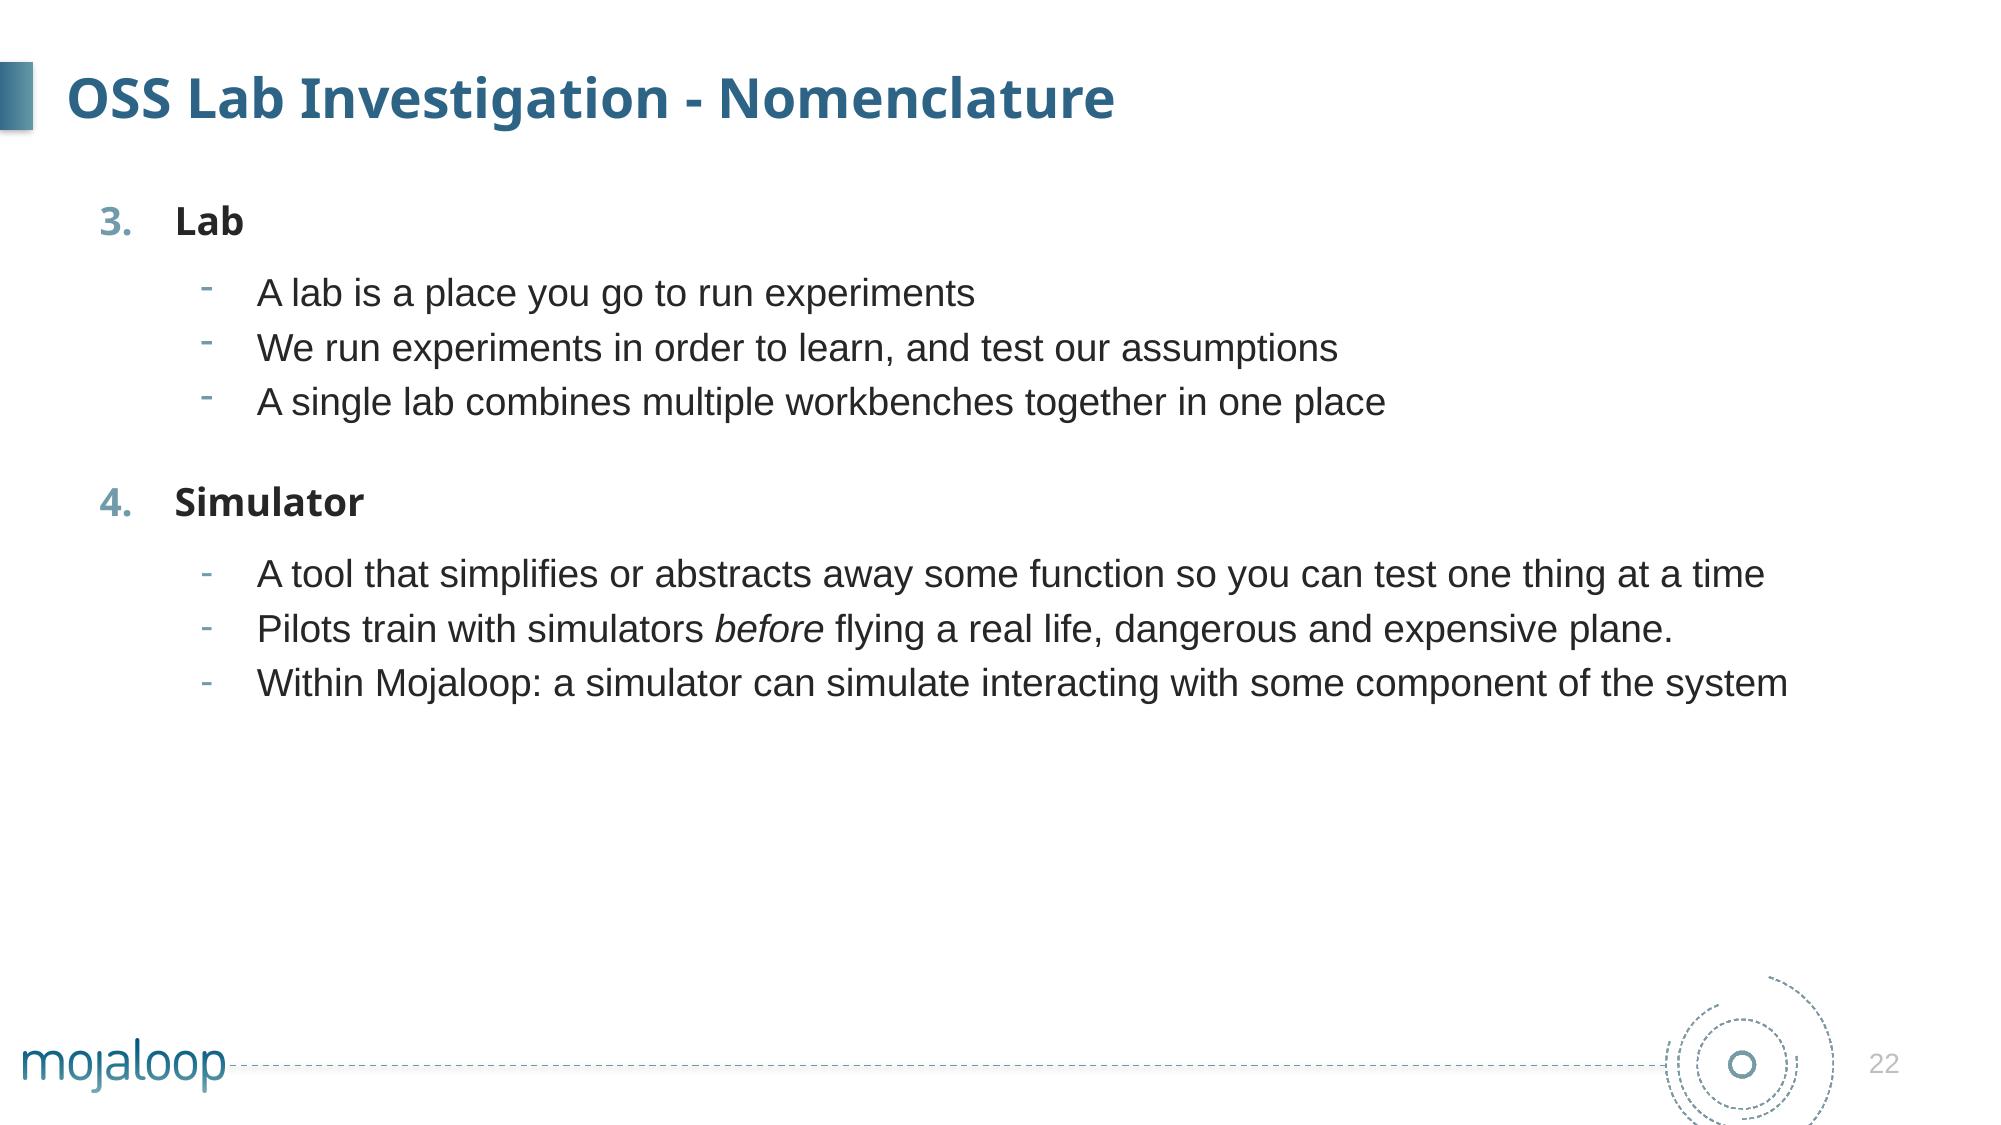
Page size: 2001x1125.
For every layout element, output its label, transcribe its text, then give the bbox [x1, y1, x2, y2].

picture [23, 1038, 225, 1093]
list Lab A lab is a place you go to run experiments We run experiments in order to learn, and test our assumptions A single lab combines multiple workbenches together in one place Simulator A tool that simplifies or abstracts away some function so you can test one thing at a time Pilots train with simulators before flying a real life, dangerous and expensive plane. Within Mojaloop: a simulator can simulate interacting with some component of the system [99, 197, 1900, 727]
title OSS Lab Investigation - Nomenclature [66, 62, 1900, 130]
picture [1665, 976, 1834, 1125]
slide_number 22 [1831, 1045, 1900, 1080]
